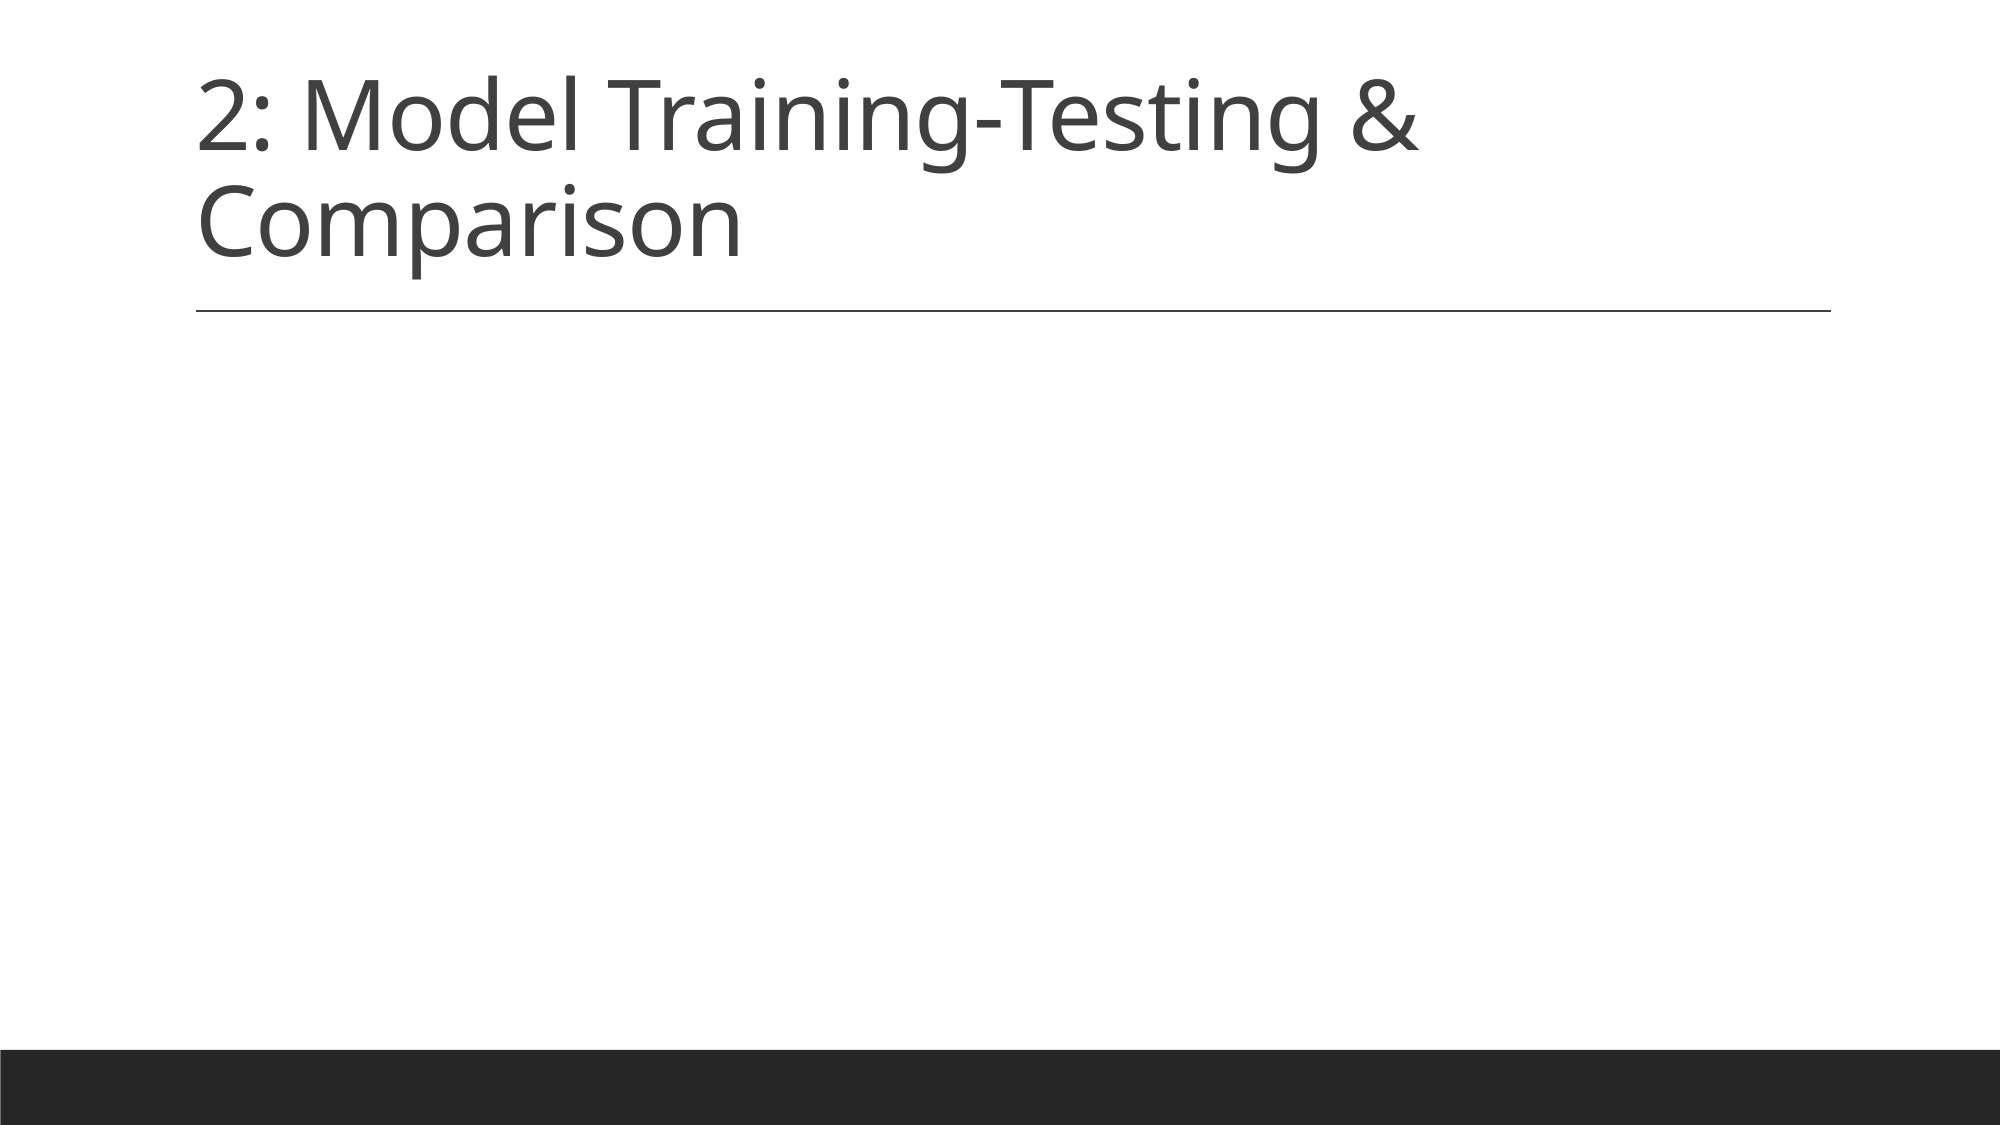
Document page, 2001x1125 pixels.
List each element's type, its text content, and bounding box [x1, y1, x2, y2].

title 2: Model Training-Testing & Comparison [180, 47, 1830, 285]
